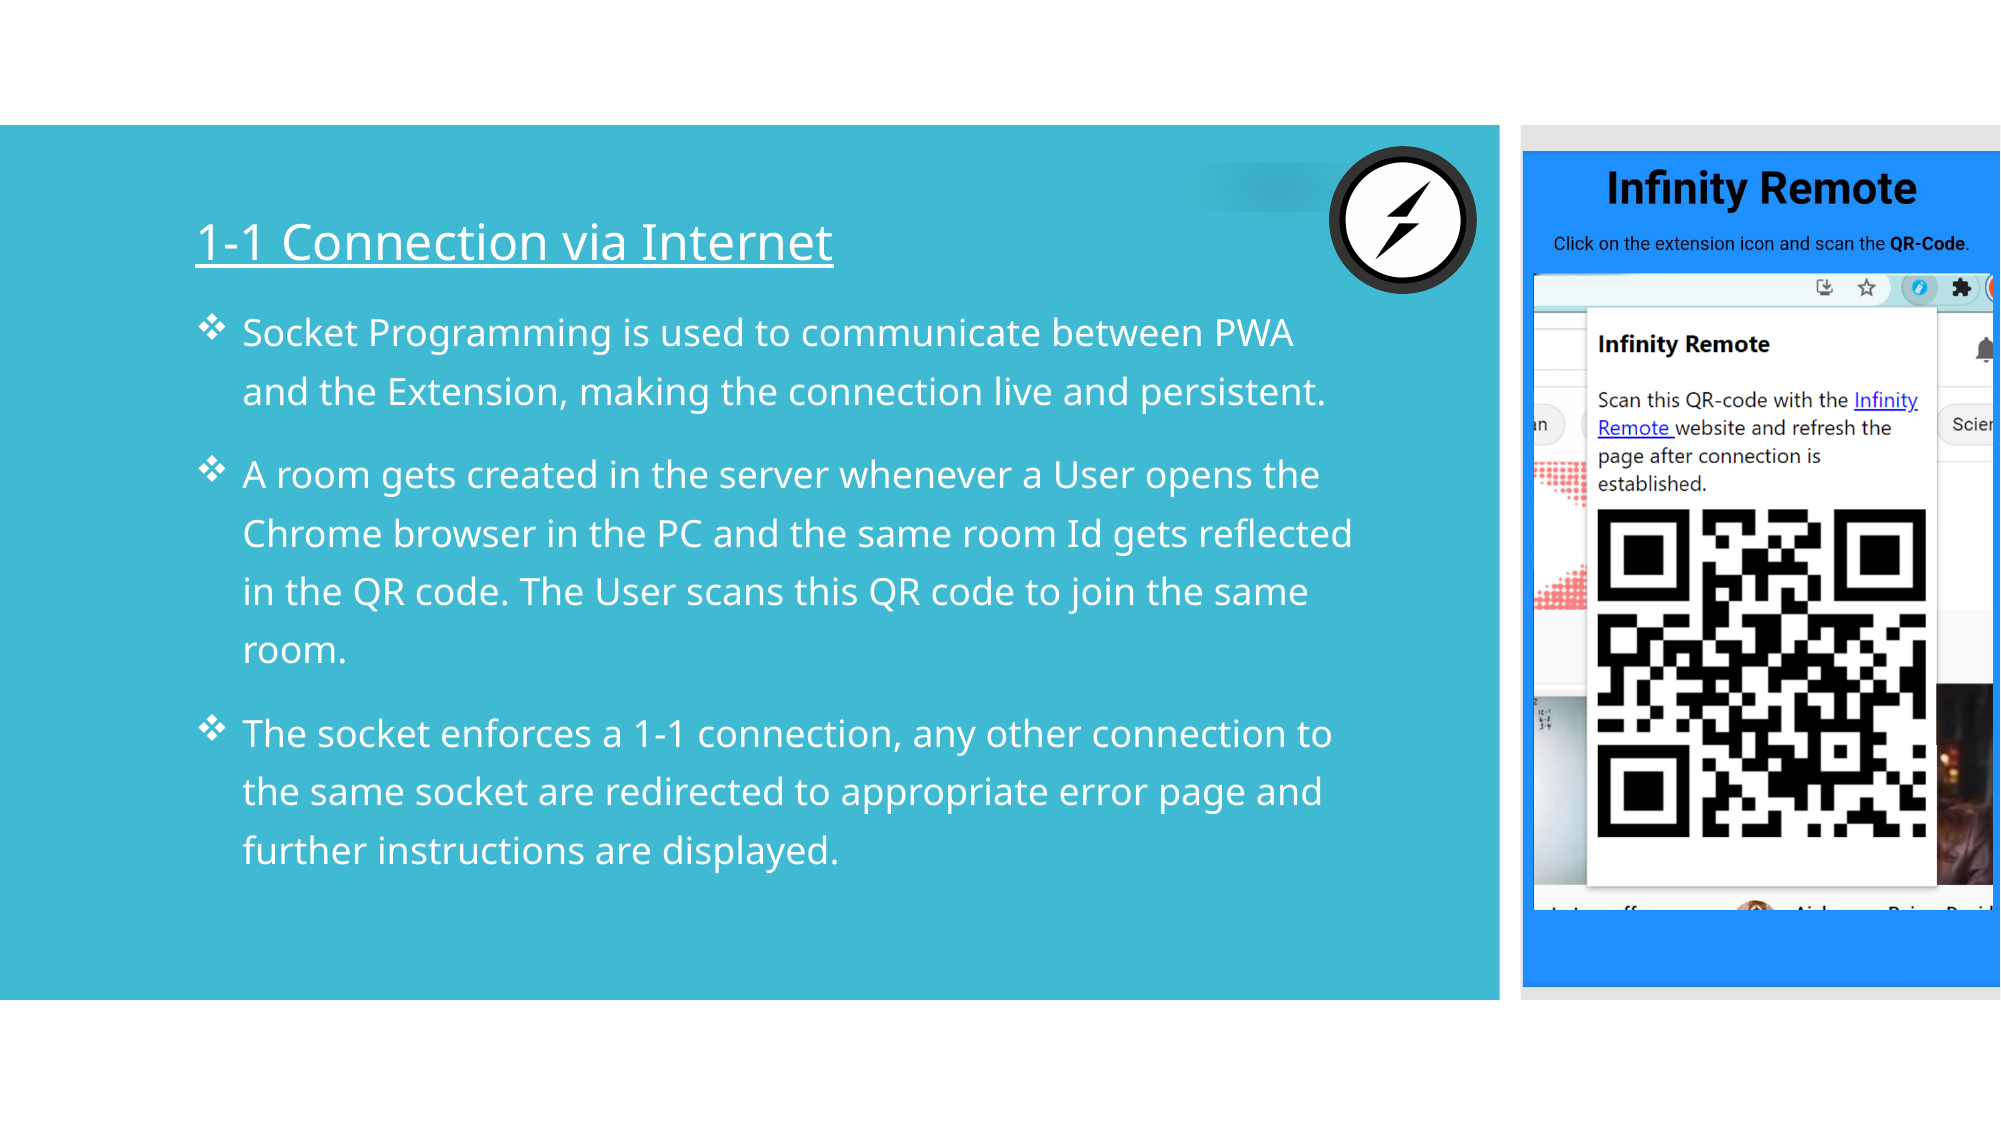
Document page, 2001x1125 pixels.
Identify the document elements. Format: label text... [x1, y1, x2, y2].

subtitle 1-1 Connection via Internet Socket Programming is used to communicate between PWA and the Extension, making the connection live and persistent. A room gets created in the server whenever a User opens the Chrome browser in the PC and the same room Id gets reflected in the QR code. The User scans this QR code to join the same room. The socket enforces a 1-1 connection, any other connection to the same socket are redirected to appropriate error page and further instructions are displayed. [180, 124, 1381, 1053]
picture [1333, 151, 1472, 289]
picture [1522, 151, 2000, 987]
